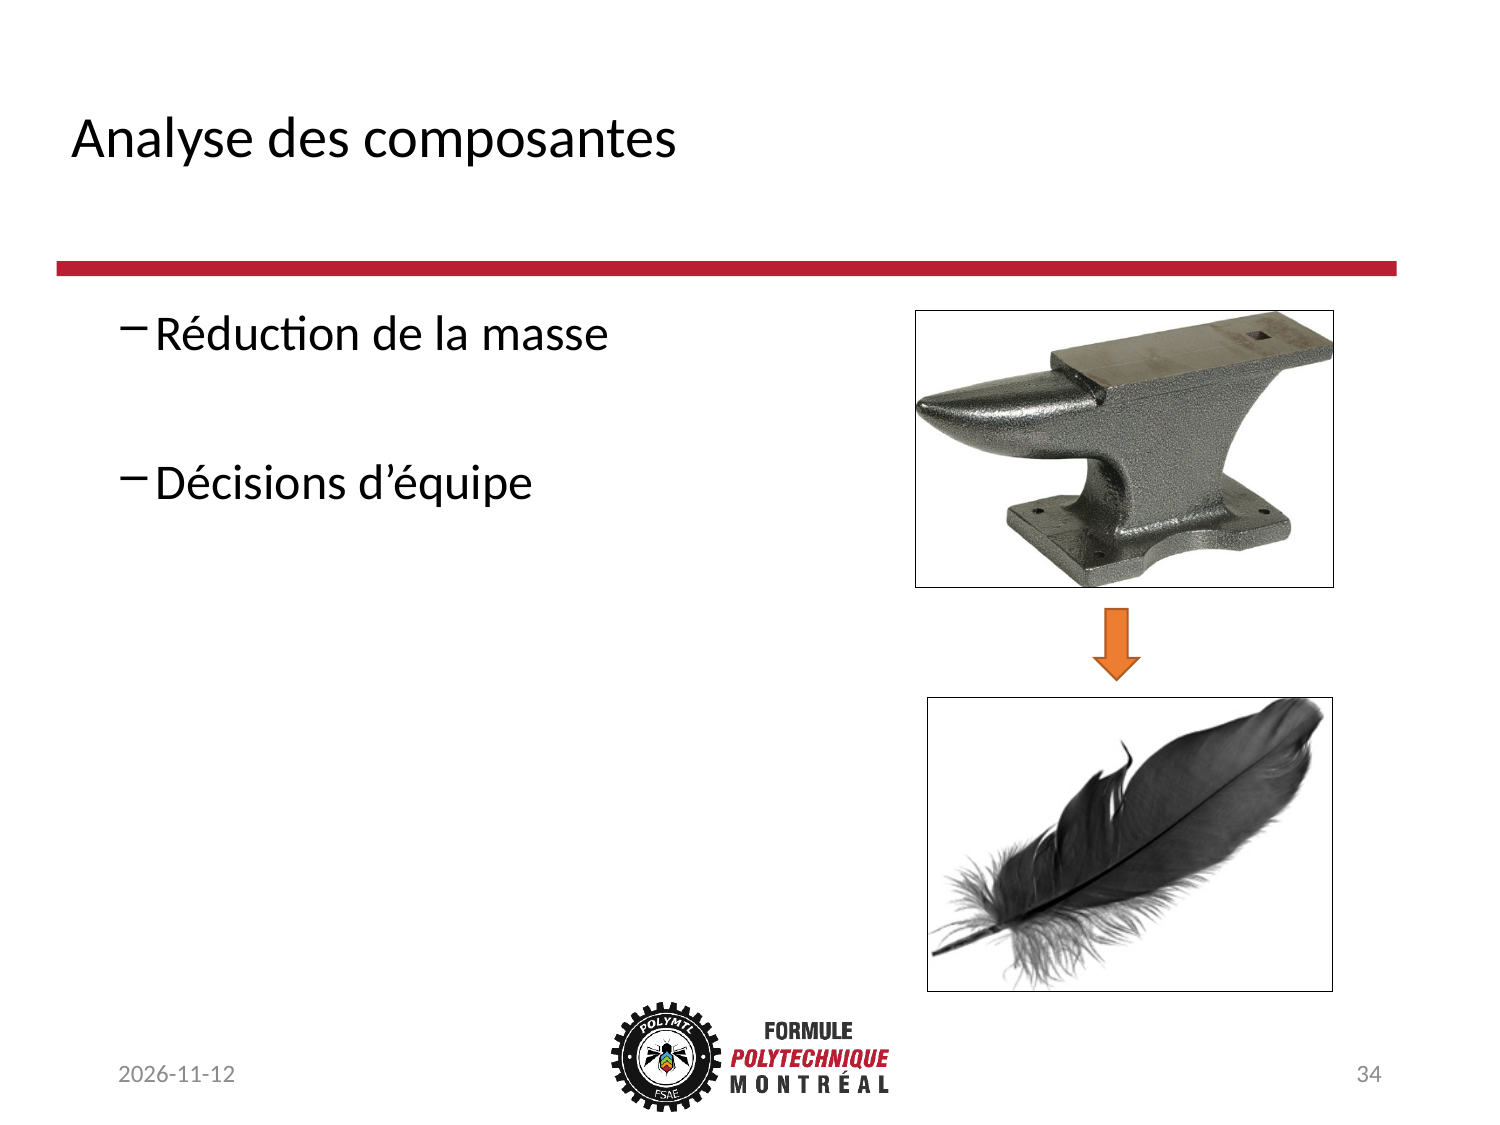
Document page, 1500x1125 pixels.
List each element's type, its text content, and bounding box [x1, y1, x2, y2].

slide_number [103, 1042, 441, 1103]
list Réduction de la masse Décisions d’équipe [103, 299, 1397, 1014]
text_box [915, 310, 1334, 992]
title Analyse des composantes [56, 38, 1397, 240]
picture [611, 1014, 889, 1112]
slide_number 34 [1059, 1042, 1397, 1103]
